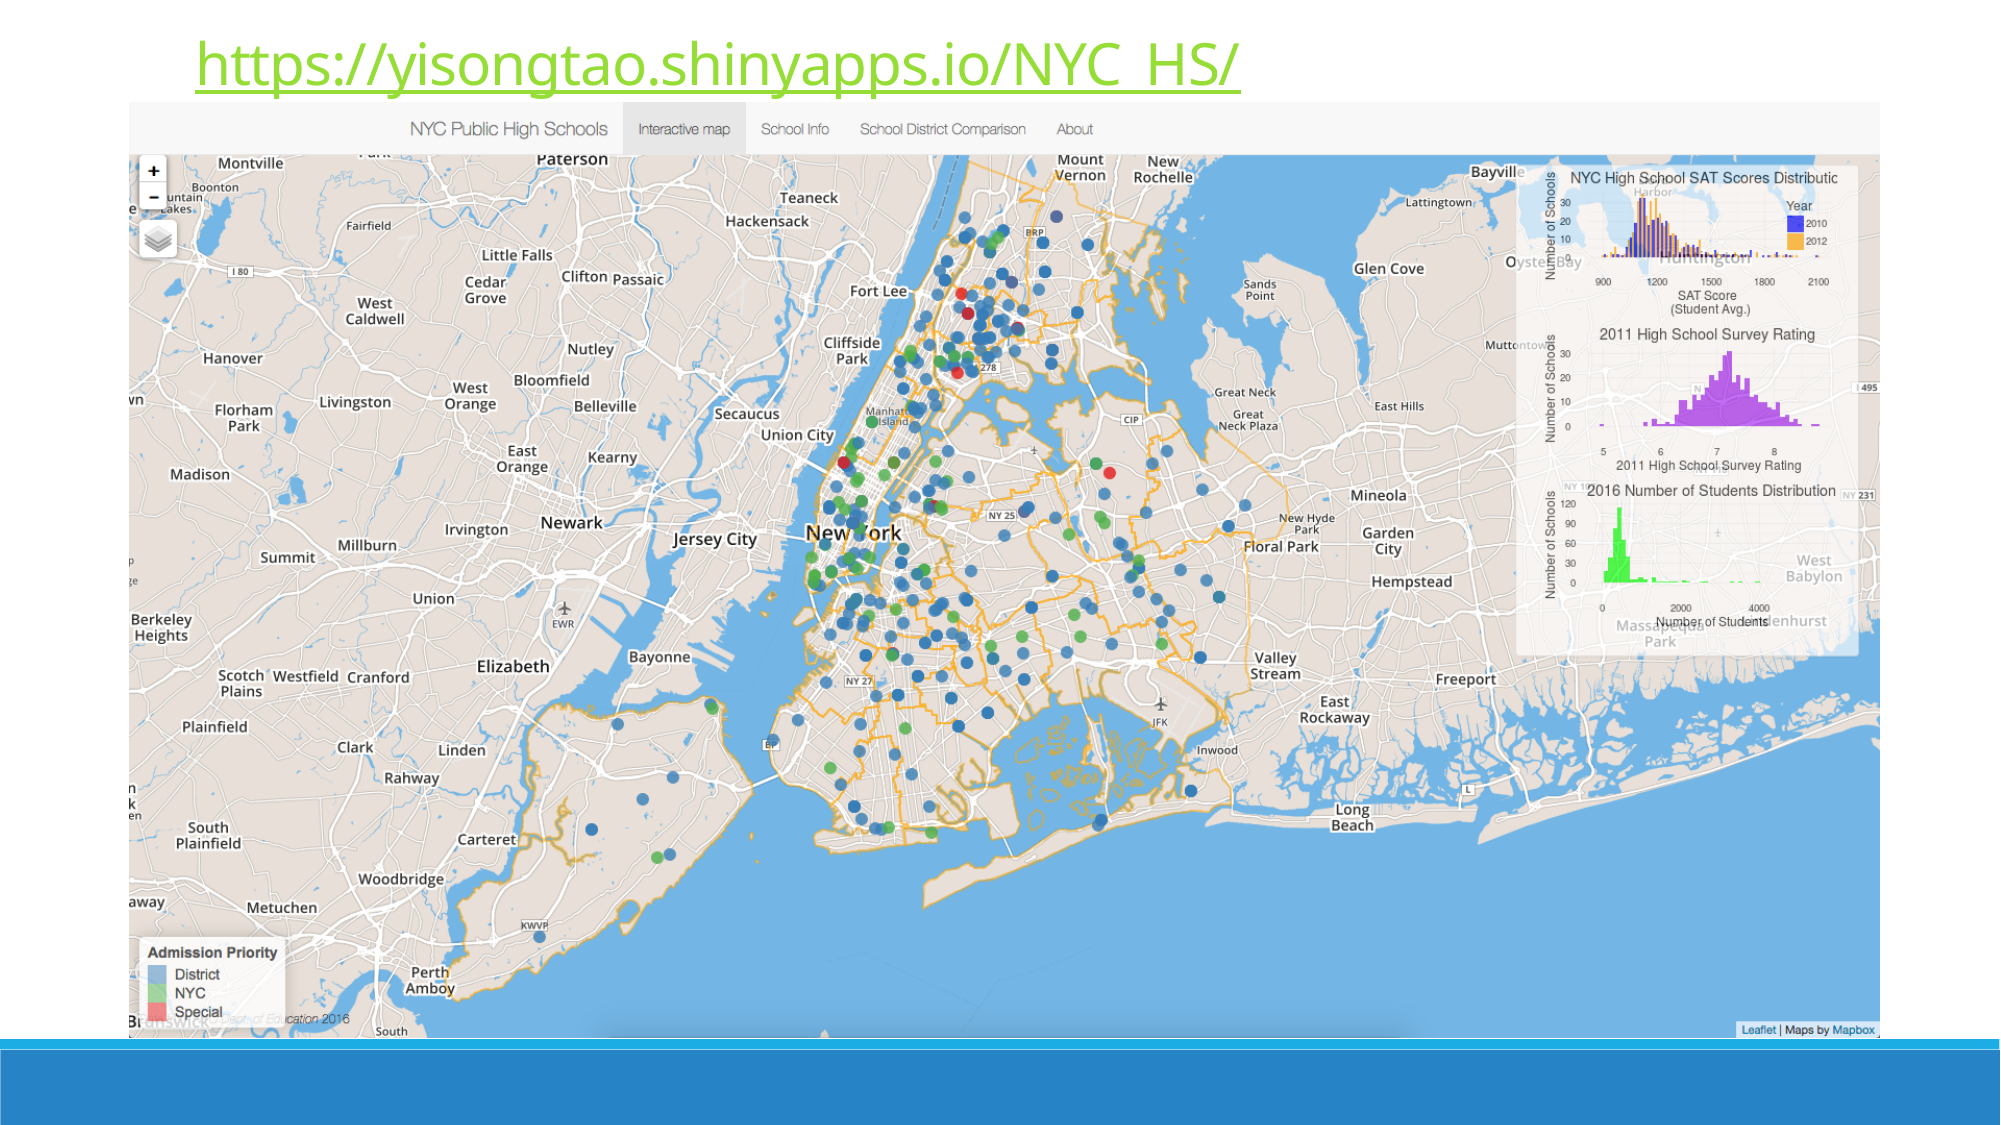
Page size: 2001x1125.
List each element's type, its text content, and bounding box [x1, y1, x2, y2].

title https://yisongtao.shinyapps.io/NYC_HS/ [180, 47, 1830, 98]
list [129, 101, 1881, 1039]
